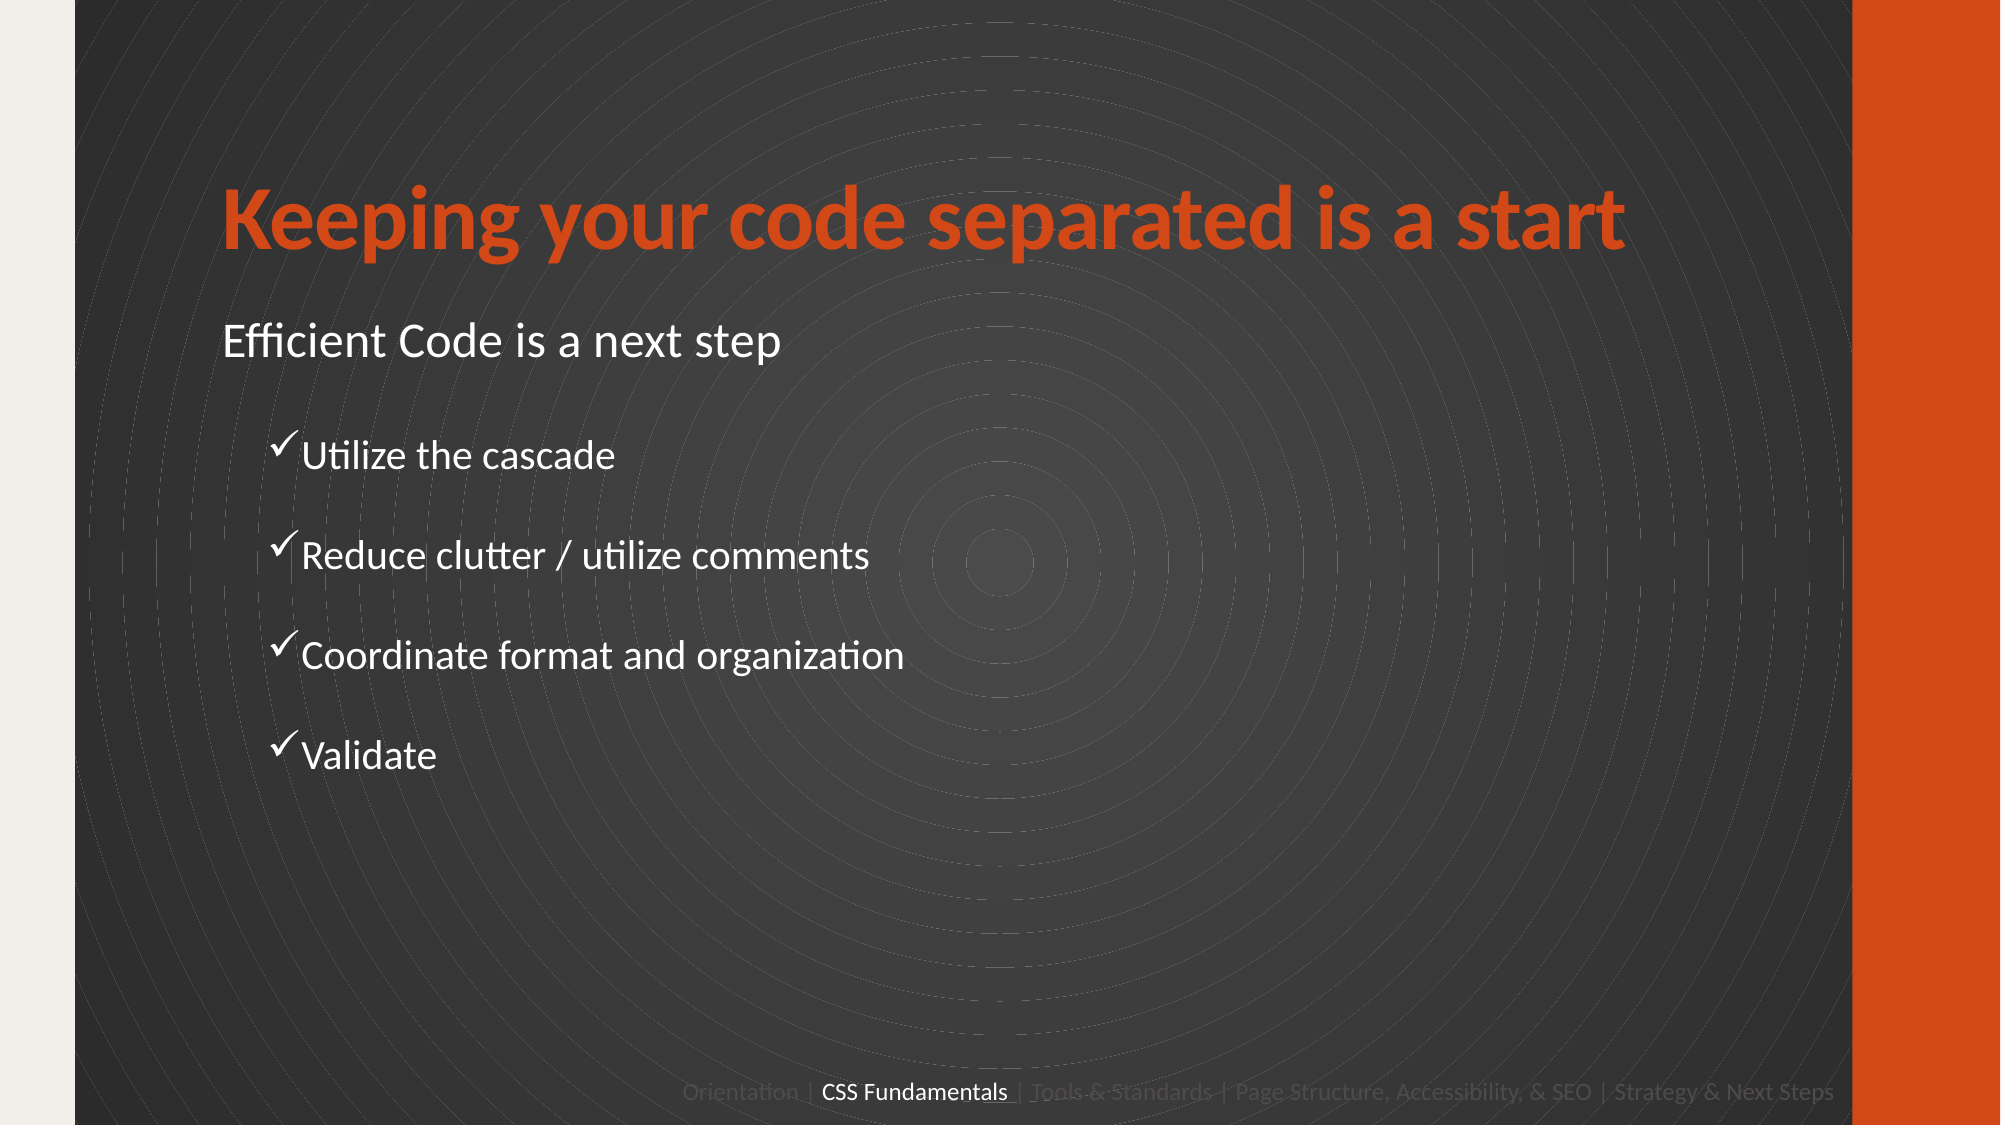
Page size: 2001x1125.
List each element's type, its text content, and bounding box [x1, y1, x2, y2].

list Efficient Code is a next step Utilize the cascade Reduce clutter / utilize comments Coordinate format and organization Validate [206, 299, 1617, 1014]
text_box Orientation | CSS Fundamentals | Tools & Standards | Page Structure, Accessibility, & SEO | Strategy & Next Steps [72, 1068, 1851, 1113]
title Keeping your code separated is a start [206, 48, 1797, 278]
